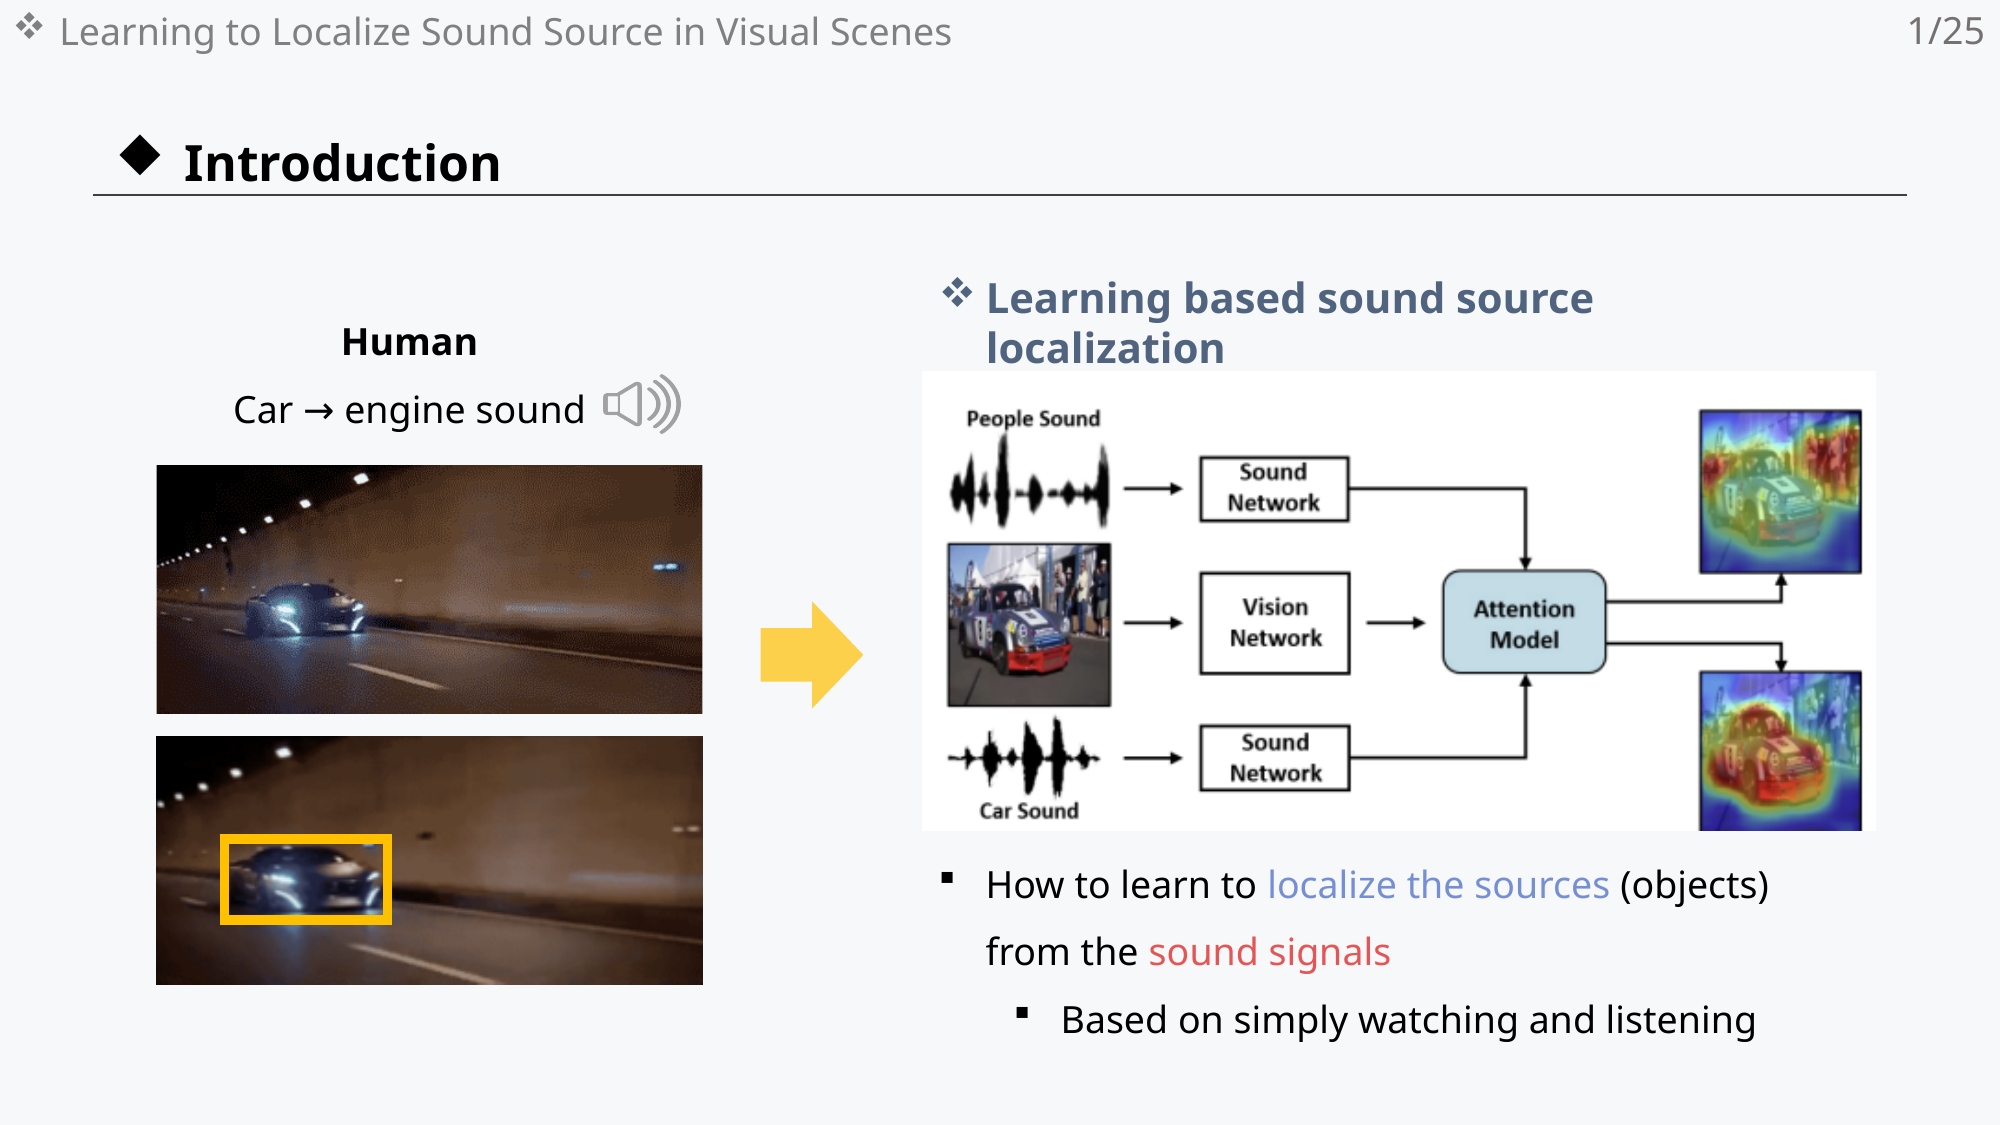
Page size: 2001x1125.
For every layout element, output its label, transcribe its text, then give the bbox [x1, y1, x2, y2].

text_box How to learn to localize the sources (objects) from the sound signals Based on simply watching and listening [924, 831, 1877, 1048]
text_box 1/25 [1856, 0, 2000, 60]
text_box Learning to Localize Sound Source in Visual Scenes [0, 0, 1713, 67]
text_box Introduction [97, 195, 528, 207]
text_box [186, 288, 681, 438]
picture [921, 371, 1877, 831]
text_box Introduction [93, 86, 533, 194]
text_box Learning based sound source localization [924, 264, 1857, 371]
picture [156, 465, 703, 714]
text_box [156, 736, 703, 985]
text_box [759, 598, 865, 712]
